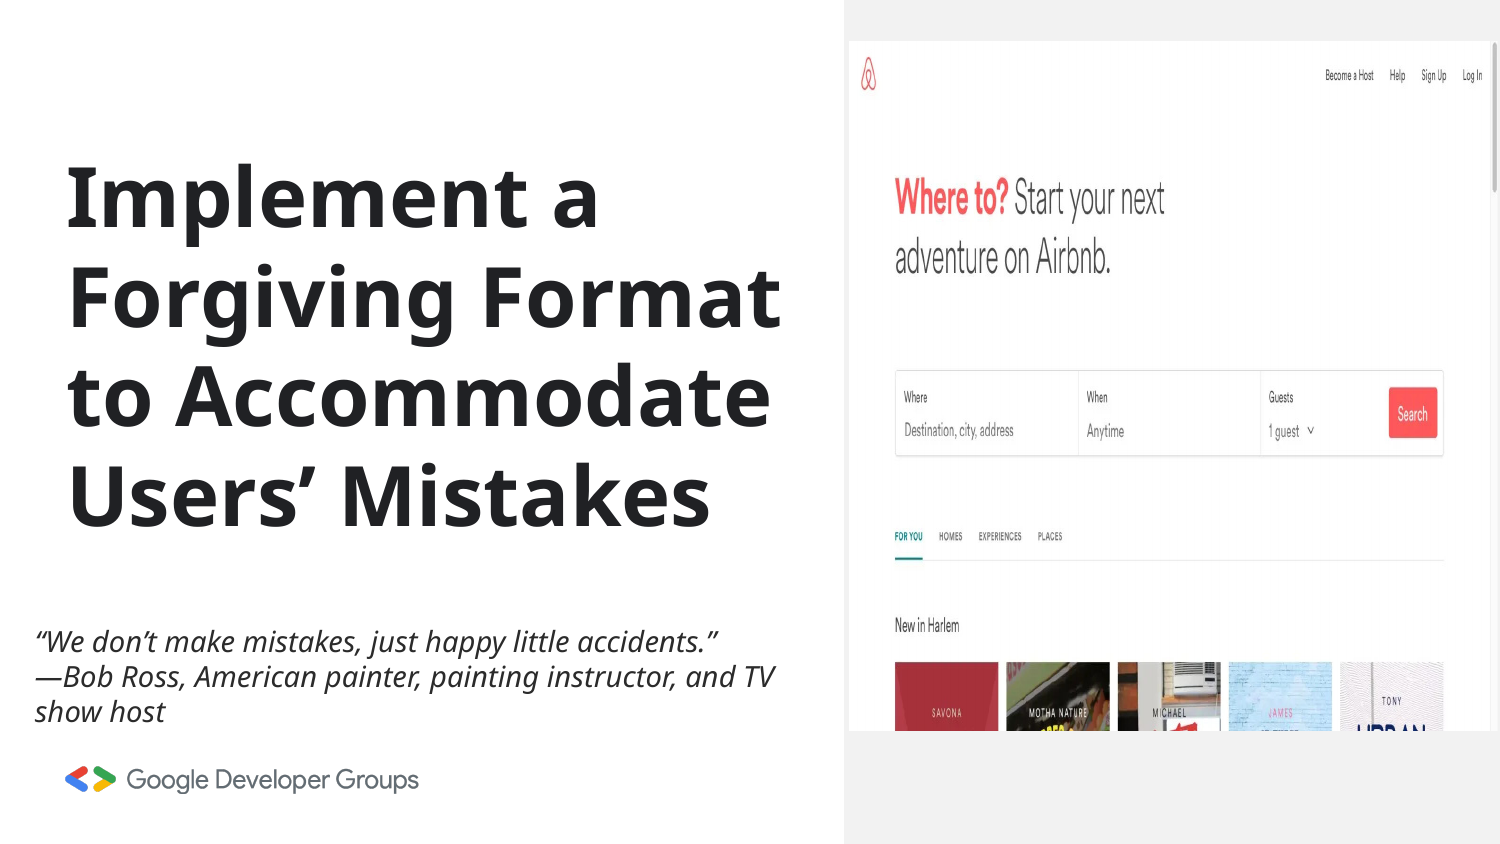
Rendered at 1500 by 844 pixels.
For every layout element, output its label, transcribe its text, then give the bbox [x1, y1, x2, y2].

text_box “We don’t make mistakes, just happy little accidents.” —Bob Ross, American painter, painting instructor, and TV show host [20, 615, 842, 806]
title Implement a Forgiving Format to Accommodate Users’ Mistakes [51, 123, 816, 559]
picture [844, 0, 1500, 844]
text_box [725, 396, 775, 447]
